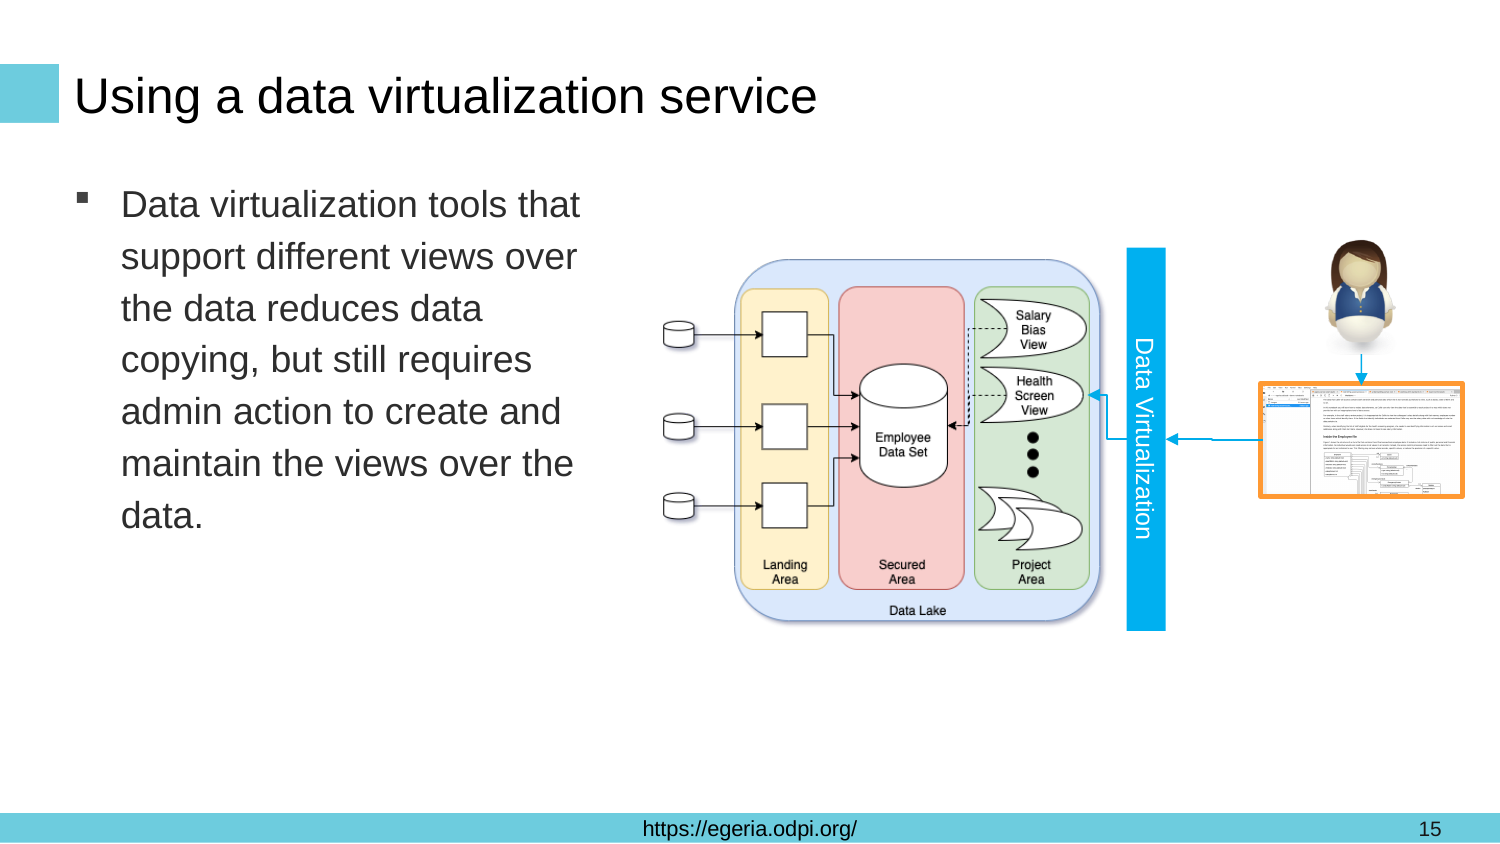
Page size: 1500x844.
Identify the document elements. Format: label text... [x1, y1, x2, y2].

picture [1262, 385, 1461, 495]
text_box Data Virtualization [1124, 246, 1168, 633]
title Using a data virtualization service [58, 46, 1449, 140]
list Data virtualization tools that support different views over the data reduces data copying, but still requires admin action to create and maintain the views over the data. [58, 158, 630, 750]
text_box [1087, 394, 1127, 440]
slide_number 15 [1403, 813, 1494, 843]
picture [1313, 230, 1409, 355]
picture [658, 254, 1117, 638]
